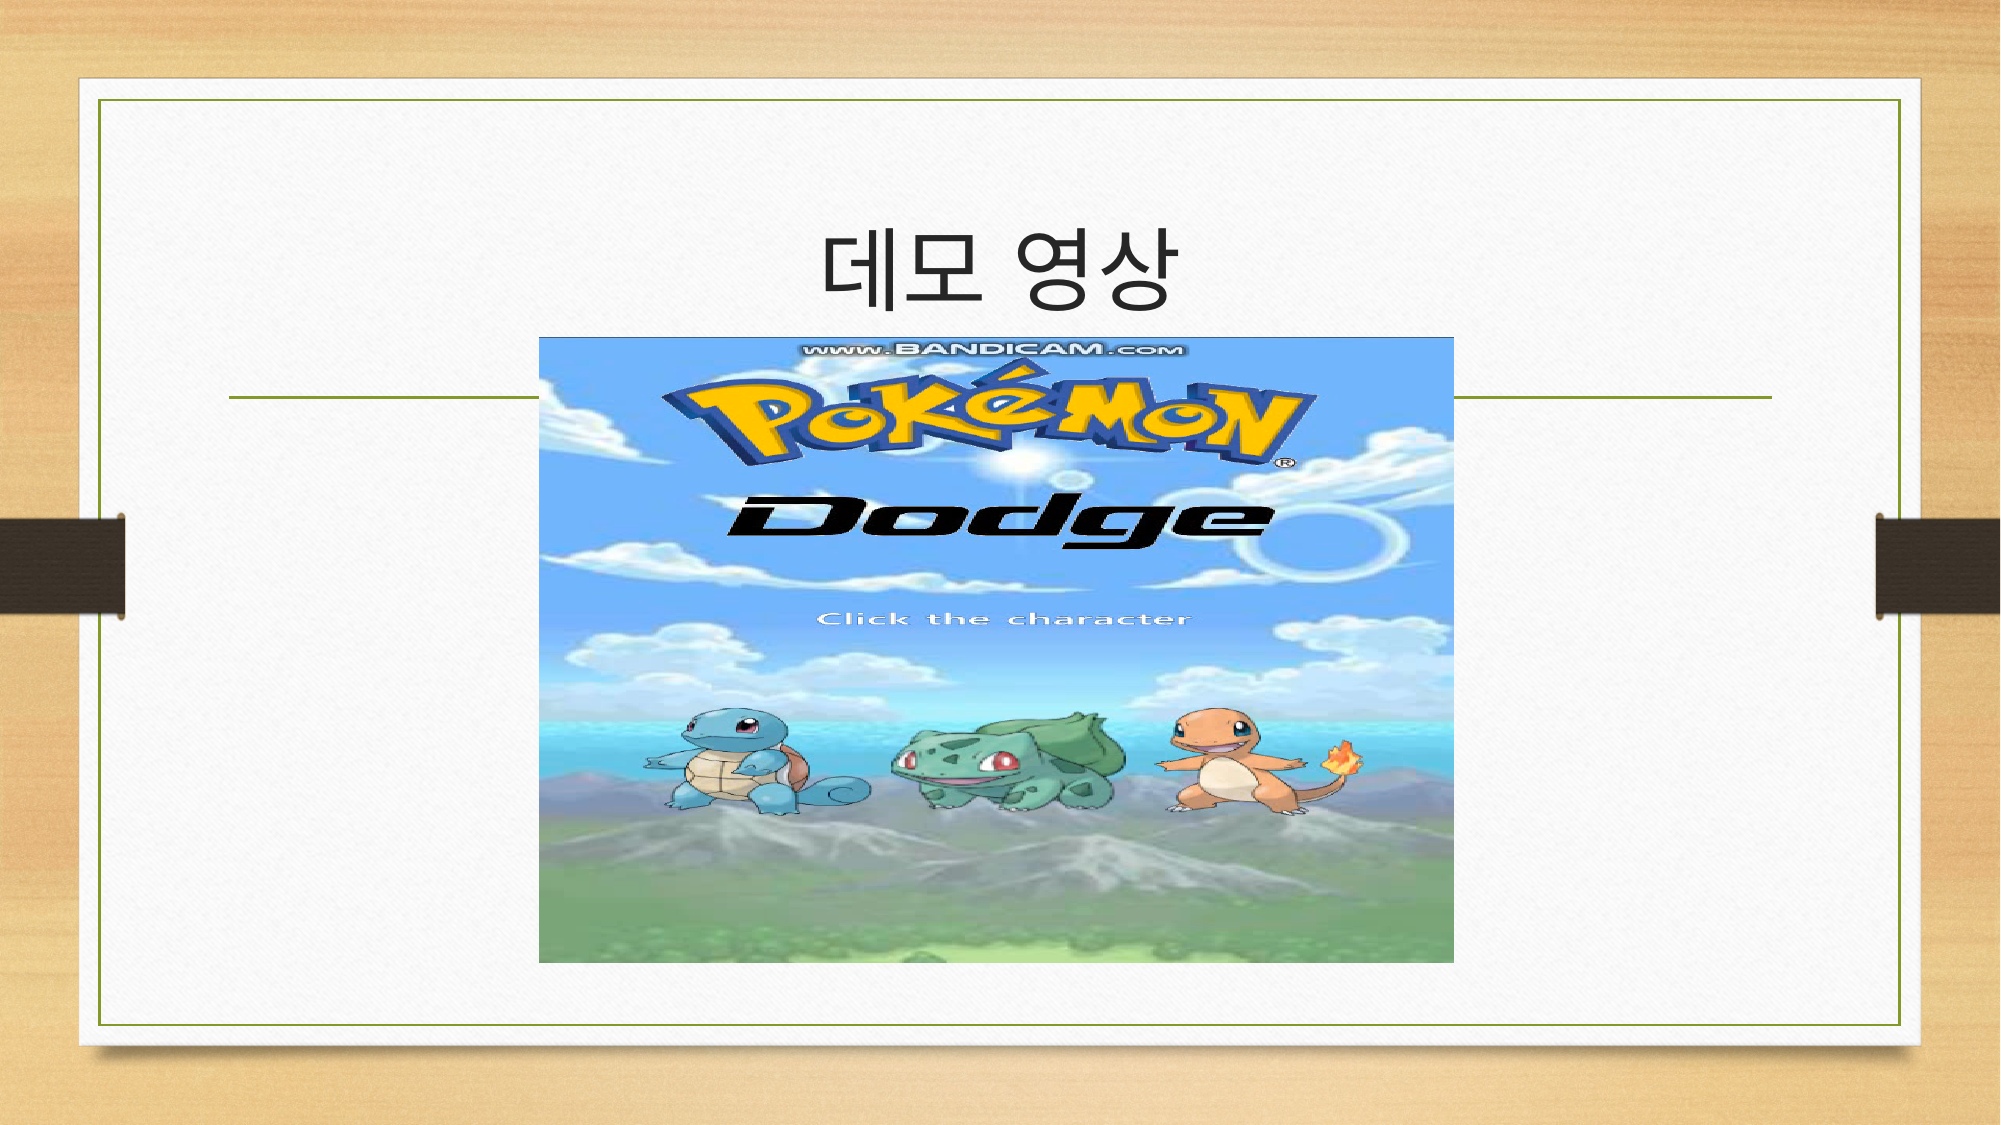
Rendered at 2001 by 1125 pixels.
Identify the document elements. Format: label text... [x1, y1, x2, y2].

title 데모 영상 [212, 161, 1788, 375]
picture [0, 0, 2001, 1125]
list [537, 336, 1455, 965]
